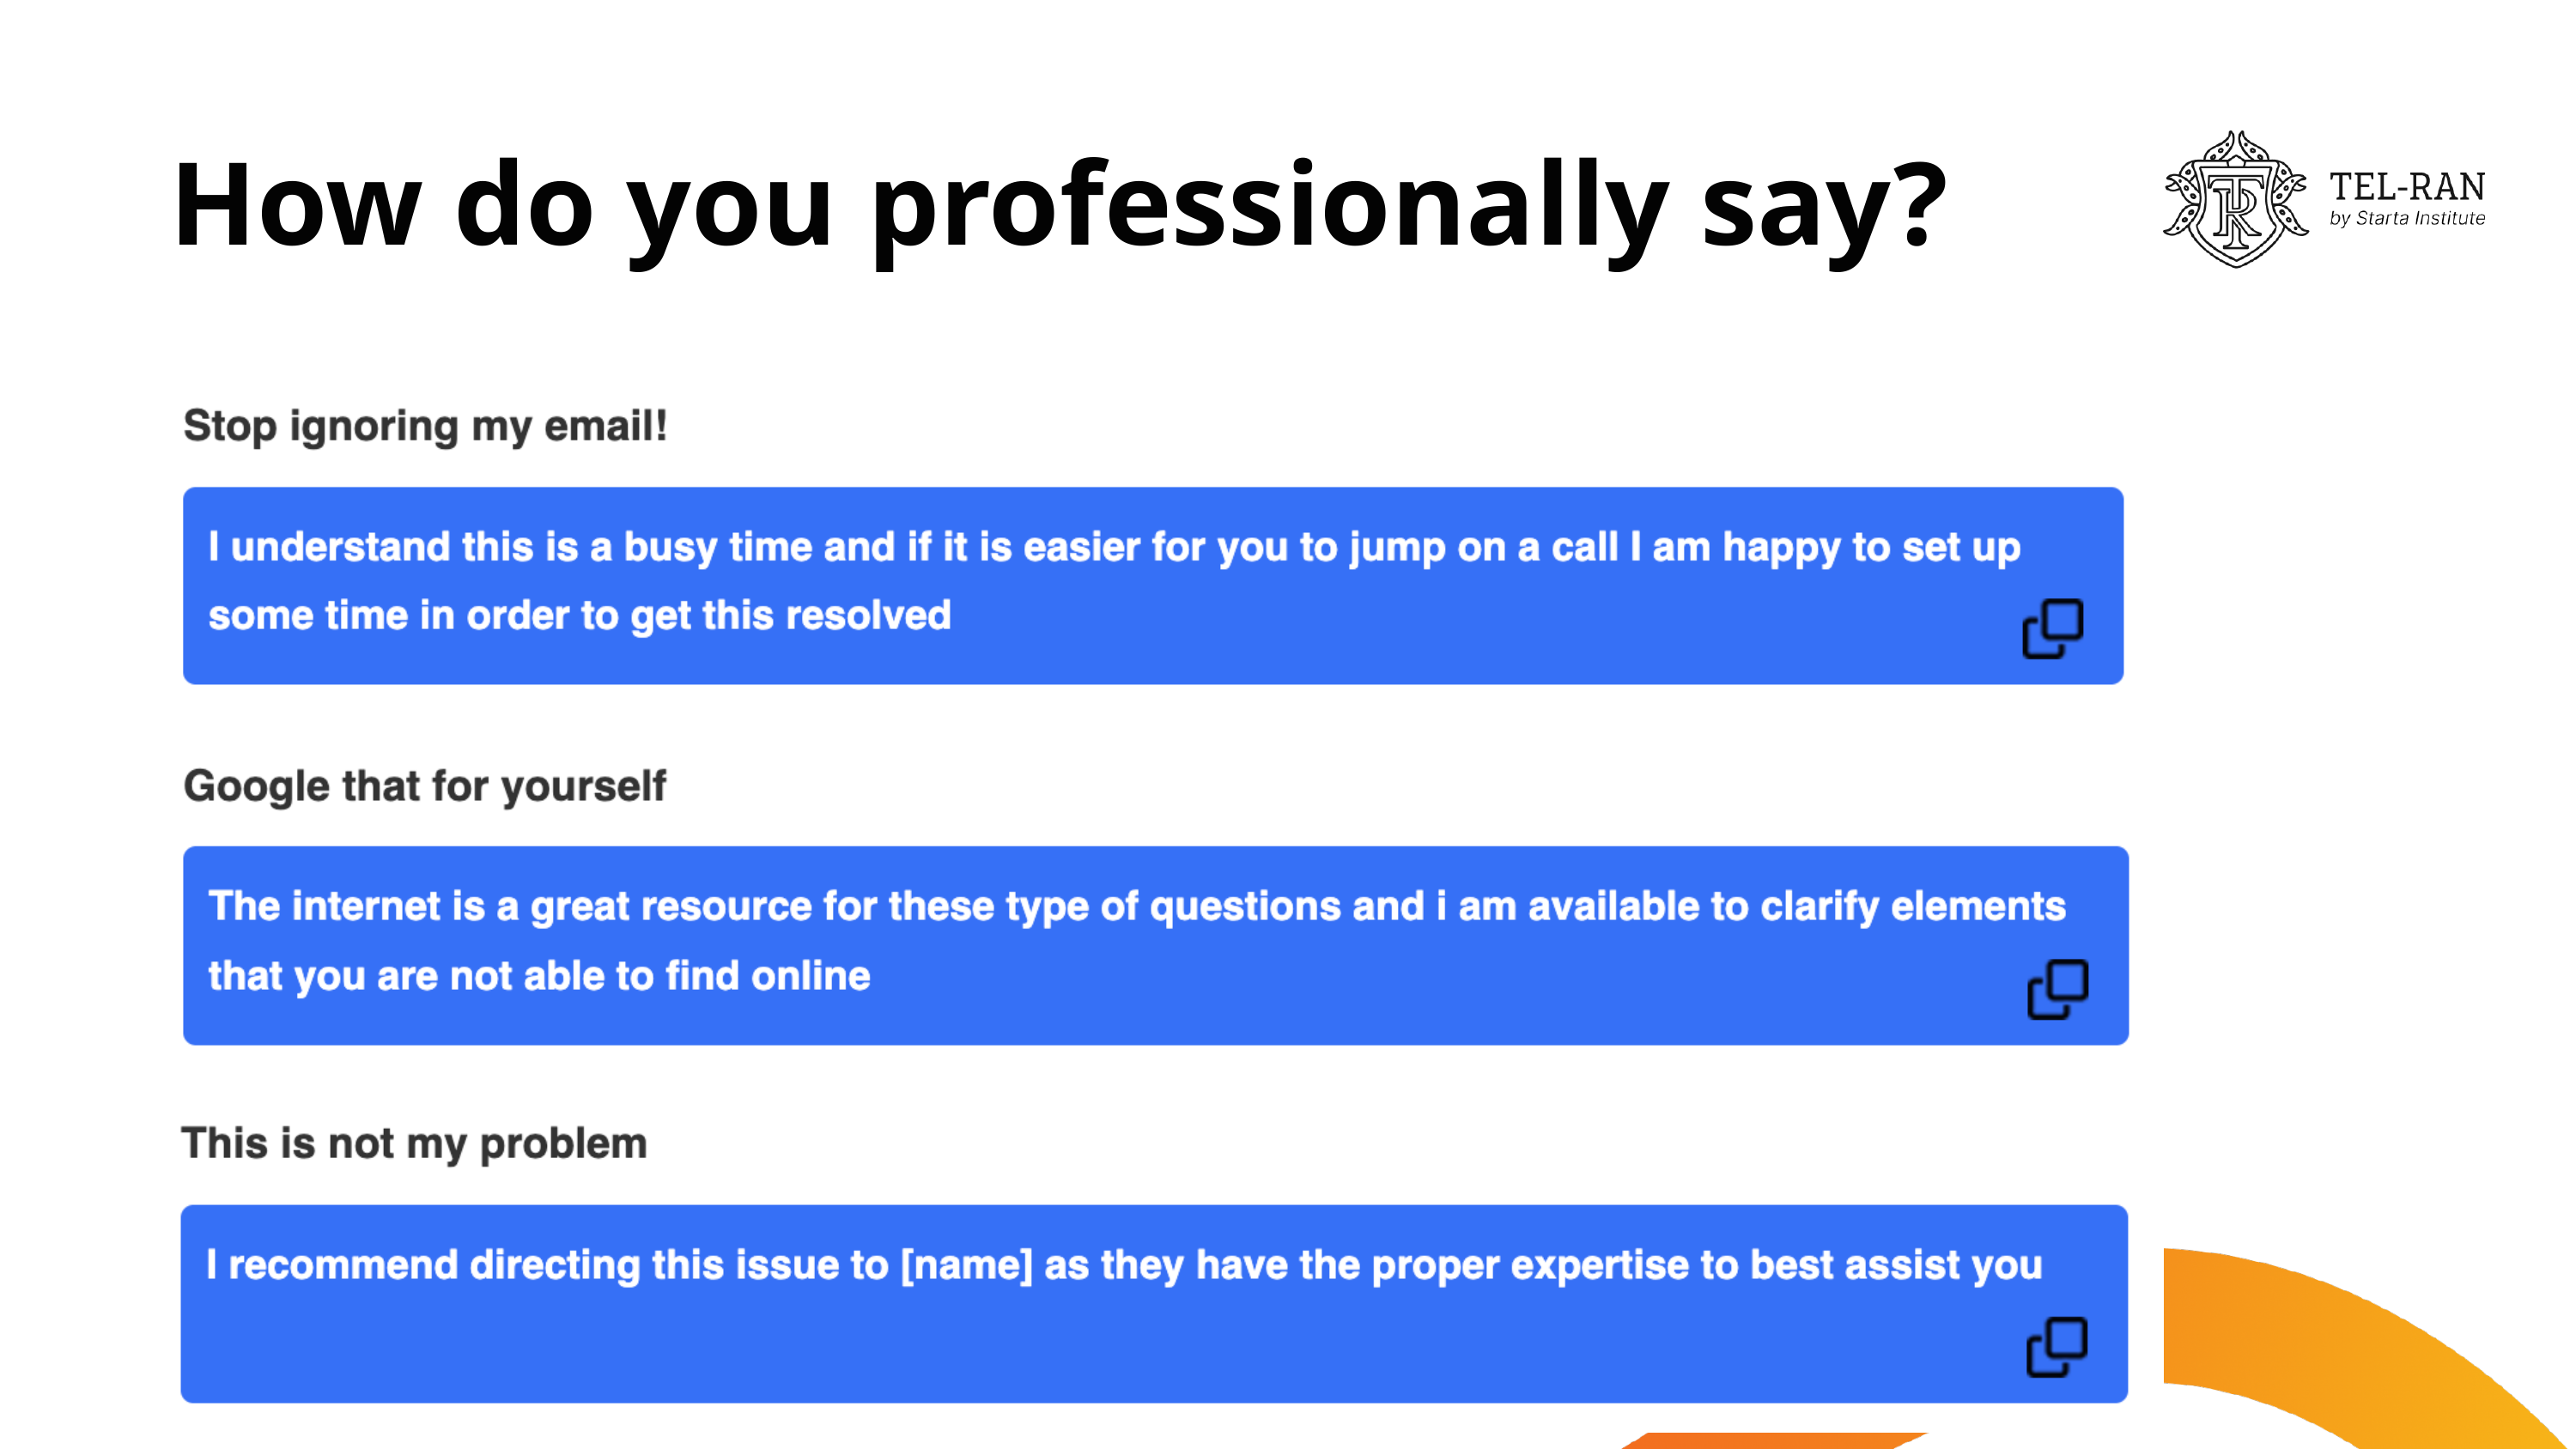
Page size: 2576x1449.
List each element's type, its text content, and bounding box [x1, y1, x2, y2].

picture [2163, 130, 2485, 269]
picture [161, 371, 2152, 720]
text_box How do you professionally say? [170, 130, 2018, 269]
picture [165, 735, 2576, 1449]
